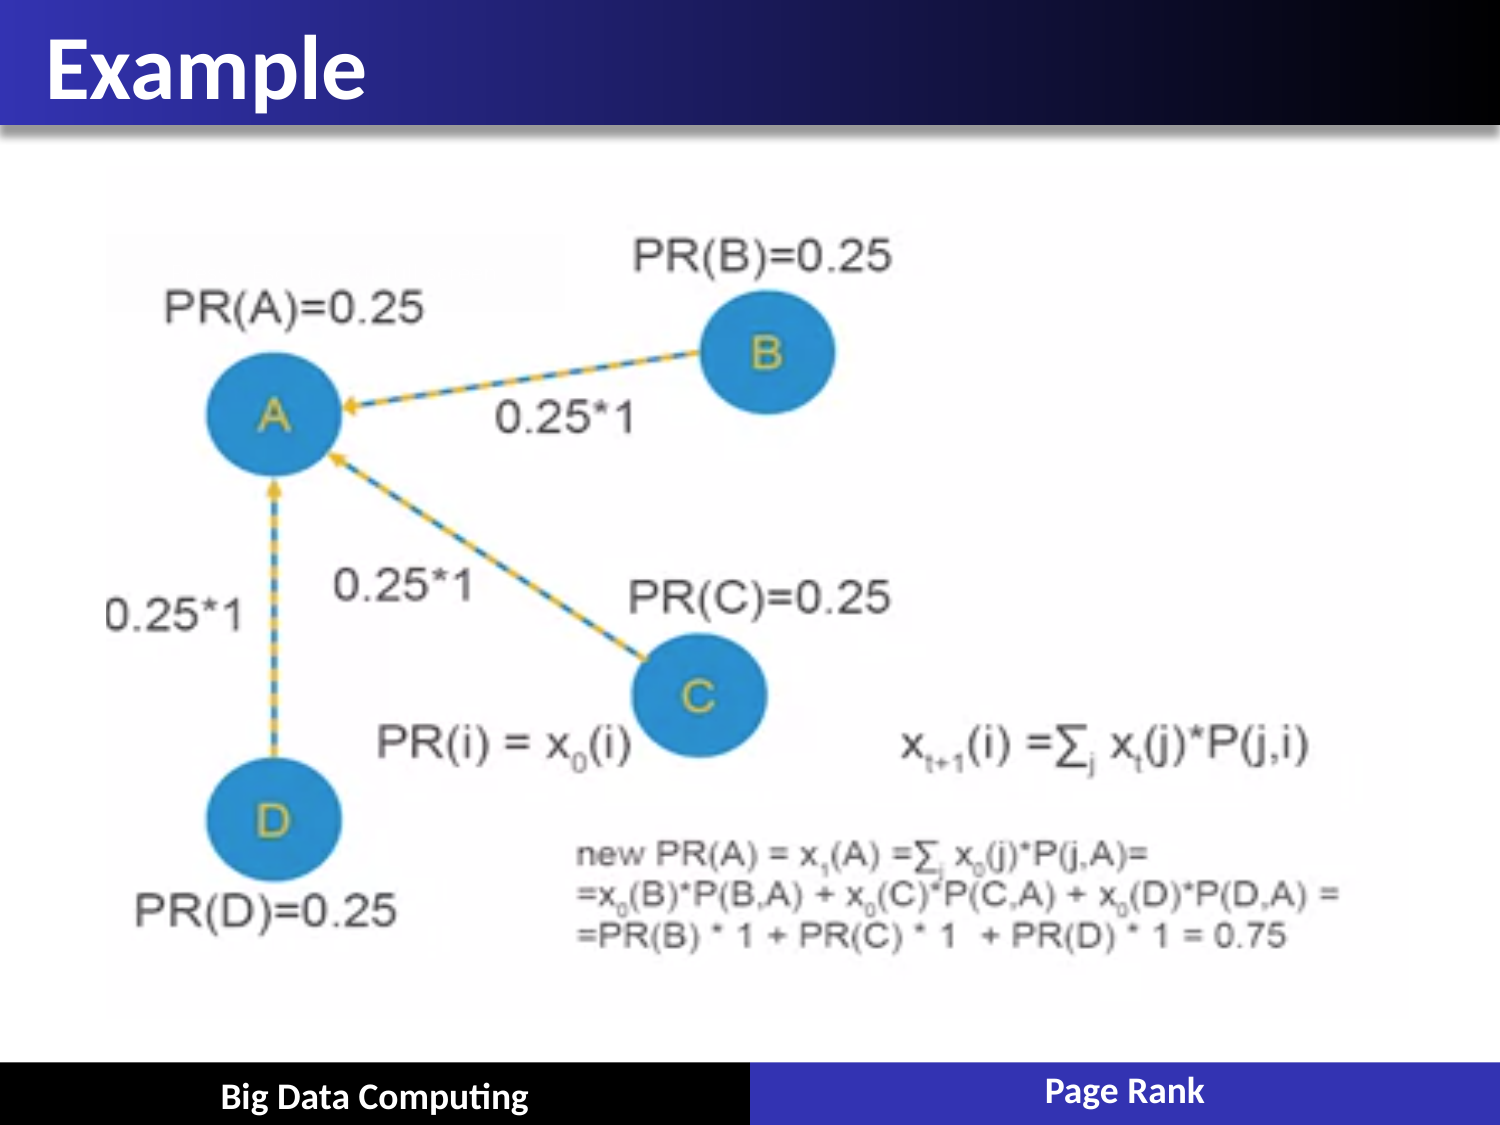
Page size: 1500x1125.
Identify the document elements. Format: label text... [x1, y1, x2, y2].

picture [105, 166, 1409, 1020]
title Example [0, 0, 1463, 126]
text_box Big Data Computing [0, 1070, 749, 1119]
text_box Page Rank [749, 1058, 1500, 1119]
